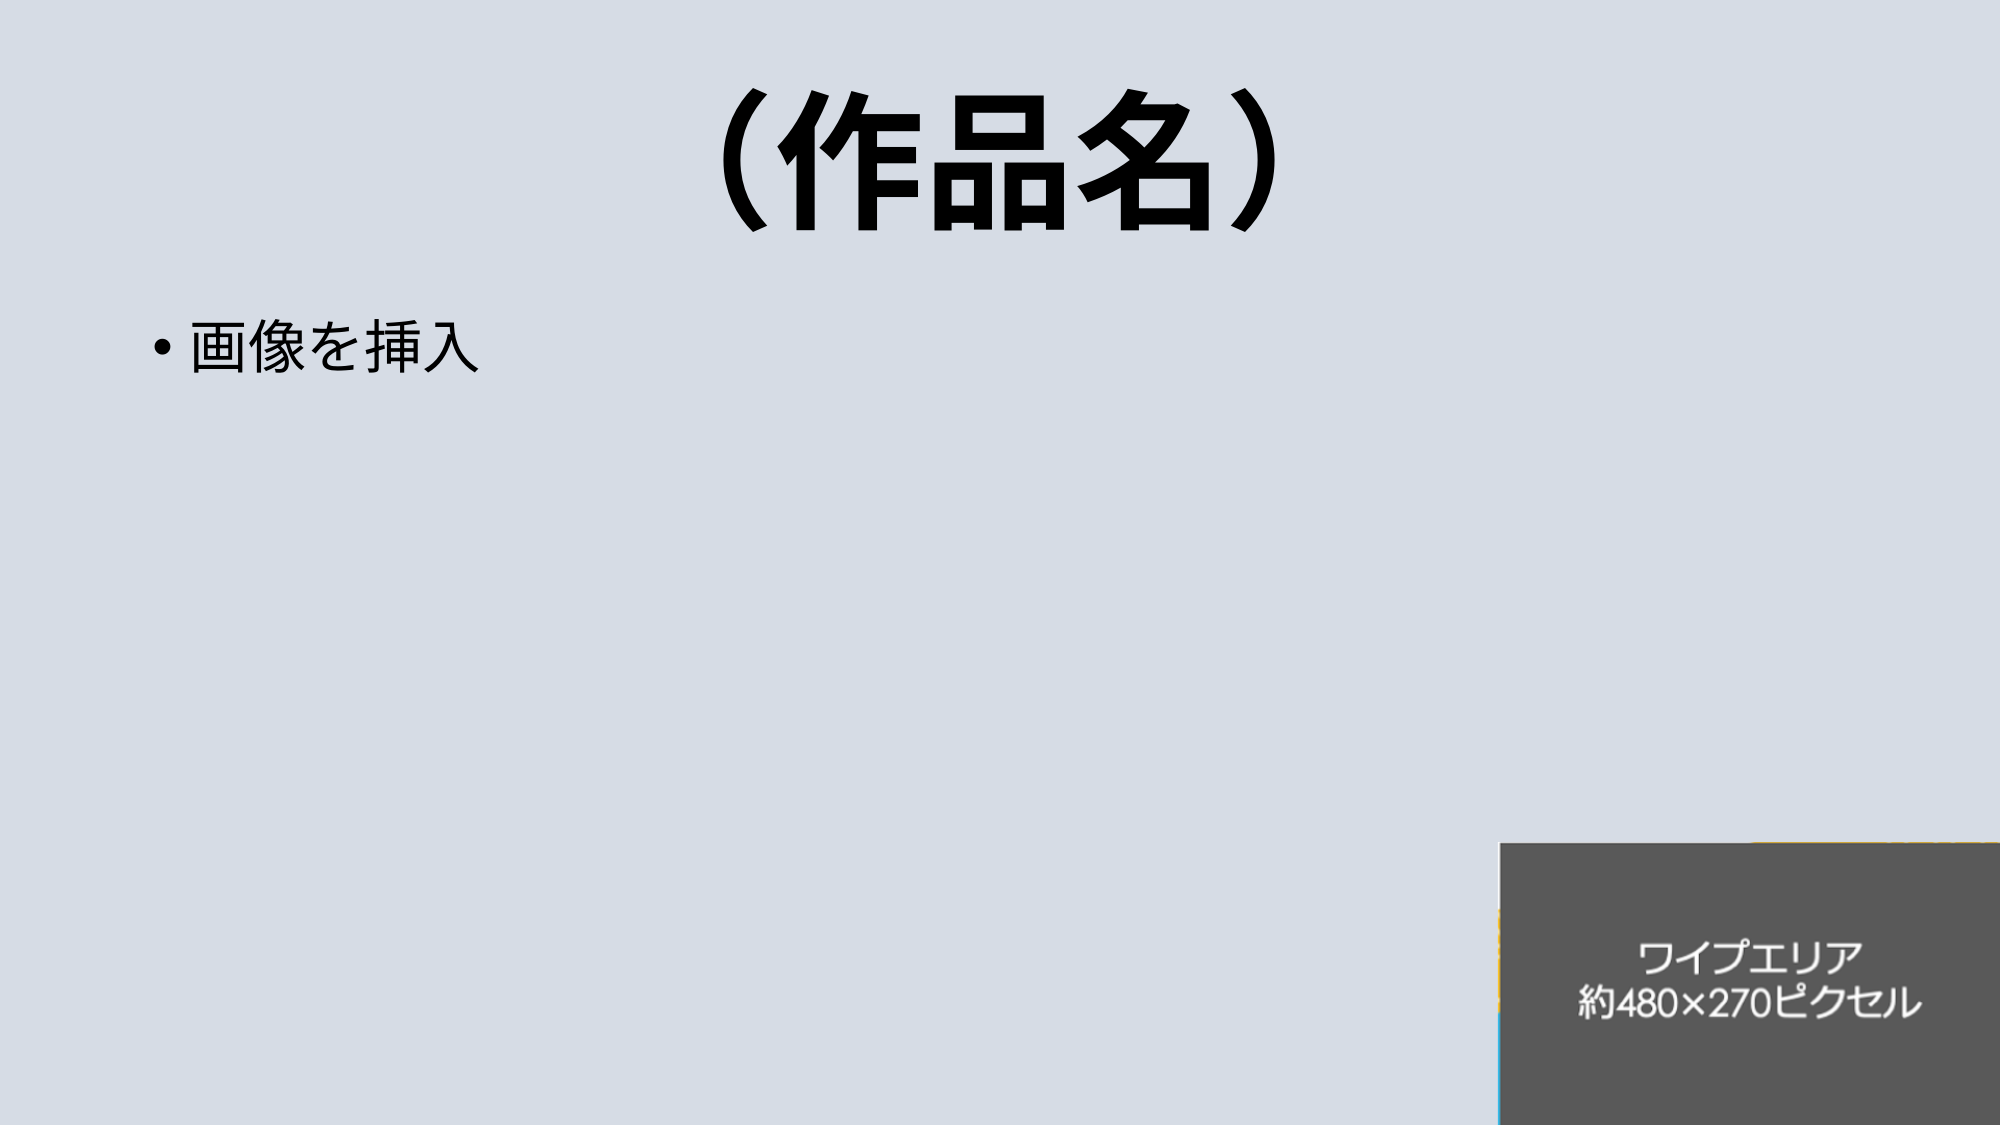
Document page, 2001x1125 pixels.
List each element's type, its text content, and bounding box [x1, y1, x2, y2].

title （作品名） [137, 59, 1863, 278]
picture [1497, 842, 2000, 1125]
list 画像を挿入 [137, 311, 1863, 1025]
